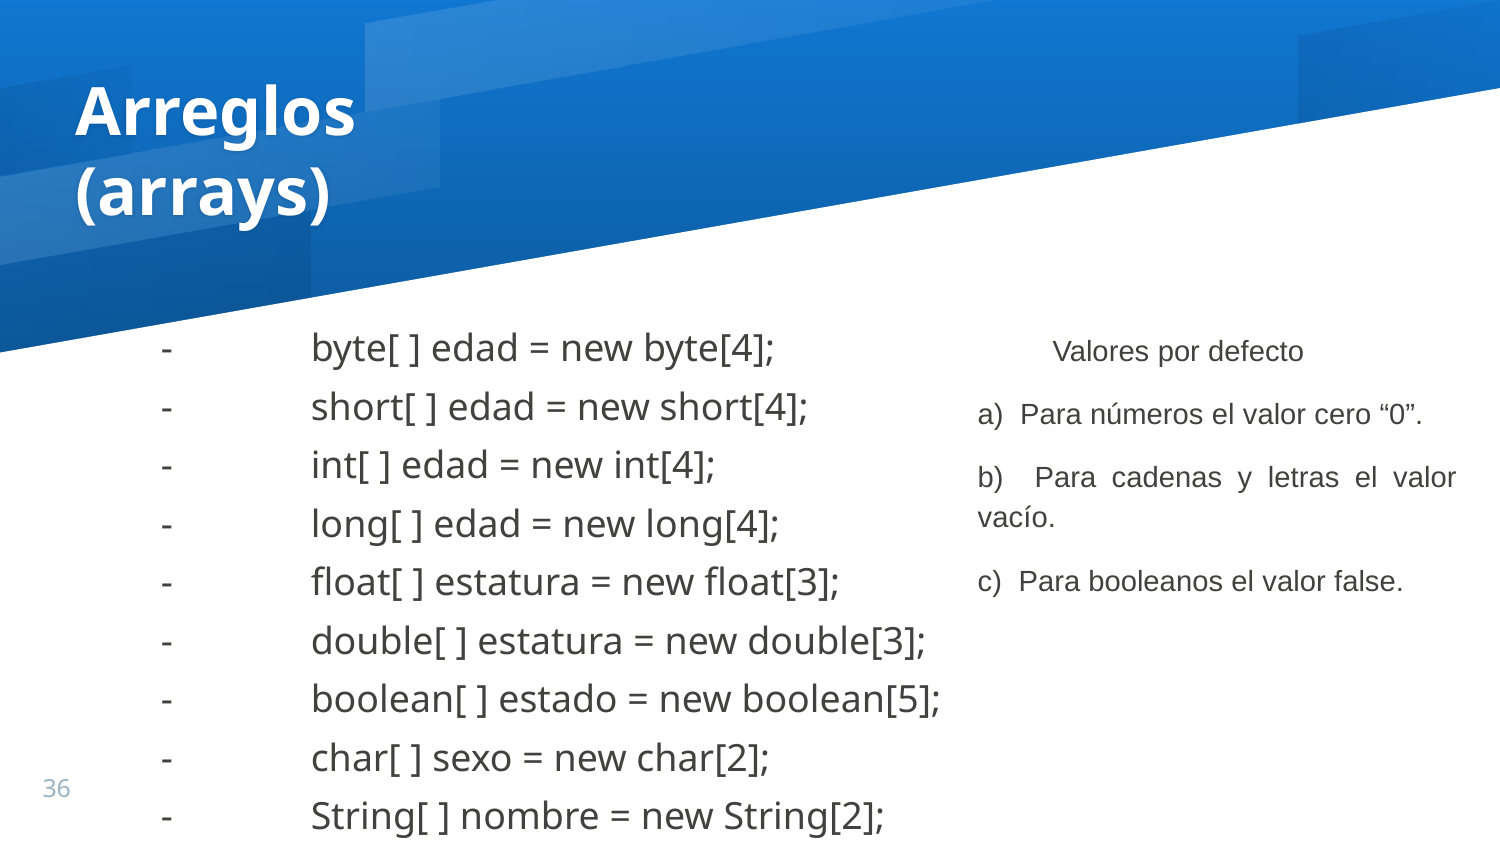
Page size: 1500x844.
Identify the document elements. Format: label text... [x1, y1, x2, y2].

text_box - byte[ ] edad = new byte[4]; - short[ ] edad = new short[4]; - int[ ] edad = new int[4]; - long[ ] edad = new long[4]; - float[ ] estatura = new float[3]; - double[ ] estatura = new double[3]; - boolean[ ] estado = new boolean[5]; - char[ ] sexo = new char[2]; - String[ ] nombre = new String[2]; [83, 303, 963, 781]
slide_number 36 [42, 766, 122, 807]
title Arreglos (arrays) [75, 0, 975, 298]
text_box Valores por defecto a) Para números el valor cero “0”. b) Para cadenas y letras el valor vacío. c) Para booleanos el valor false. [962, 312, 1473, 702]
